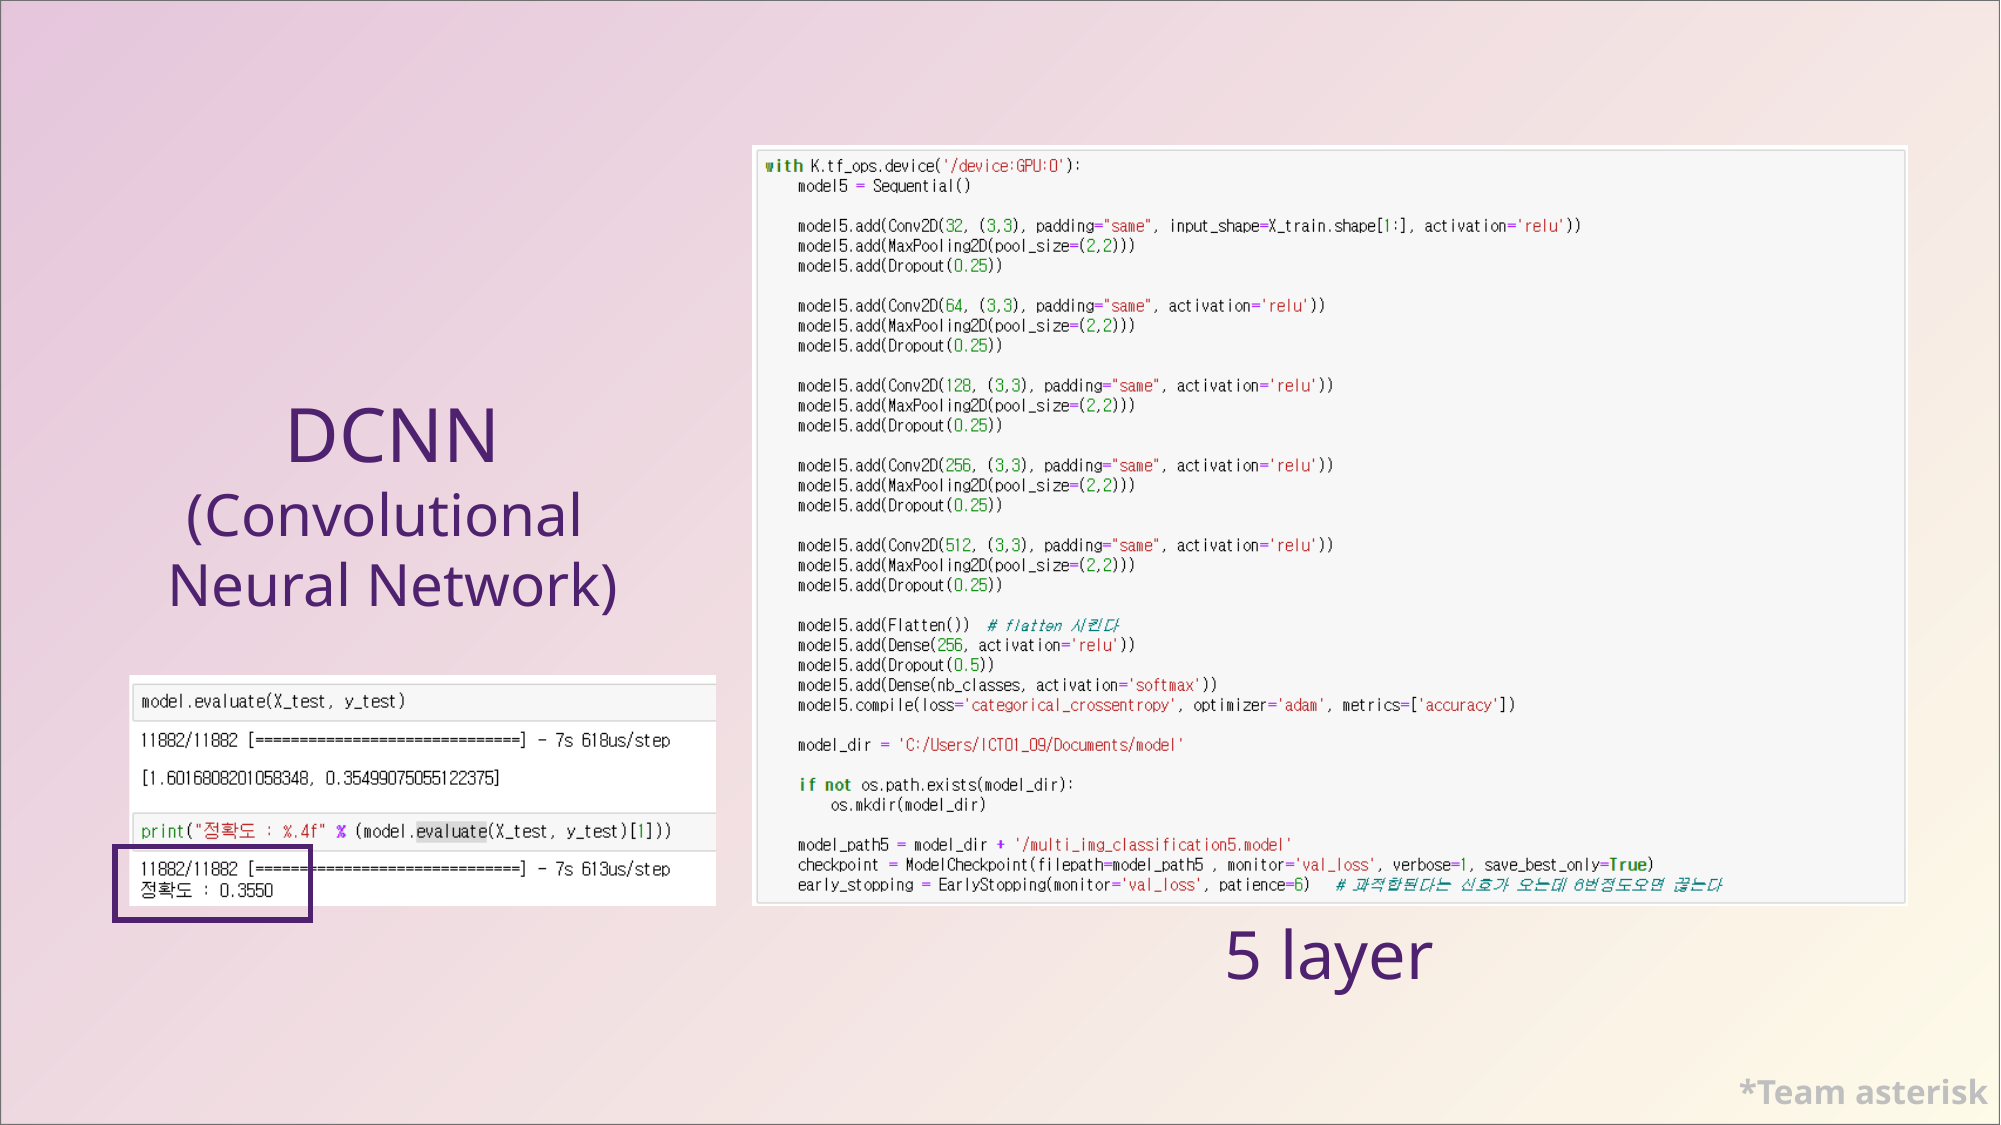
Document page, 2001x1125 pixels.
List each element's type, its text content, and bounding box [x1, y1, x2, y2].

text_box [0, 0, 2000, 1125]
picture [129, 675, 717, 906]
text_box DCNN (Convolutional Neural Network) [24, 380, 752, 625]
text_box 5 layer [923, 906, 1736, 1000]
text_box [114, 845, 312, 921]
picture [752, 145, 1908, 906]
text_box *Team asterisk [1724, 1063, 2000, 1119]
